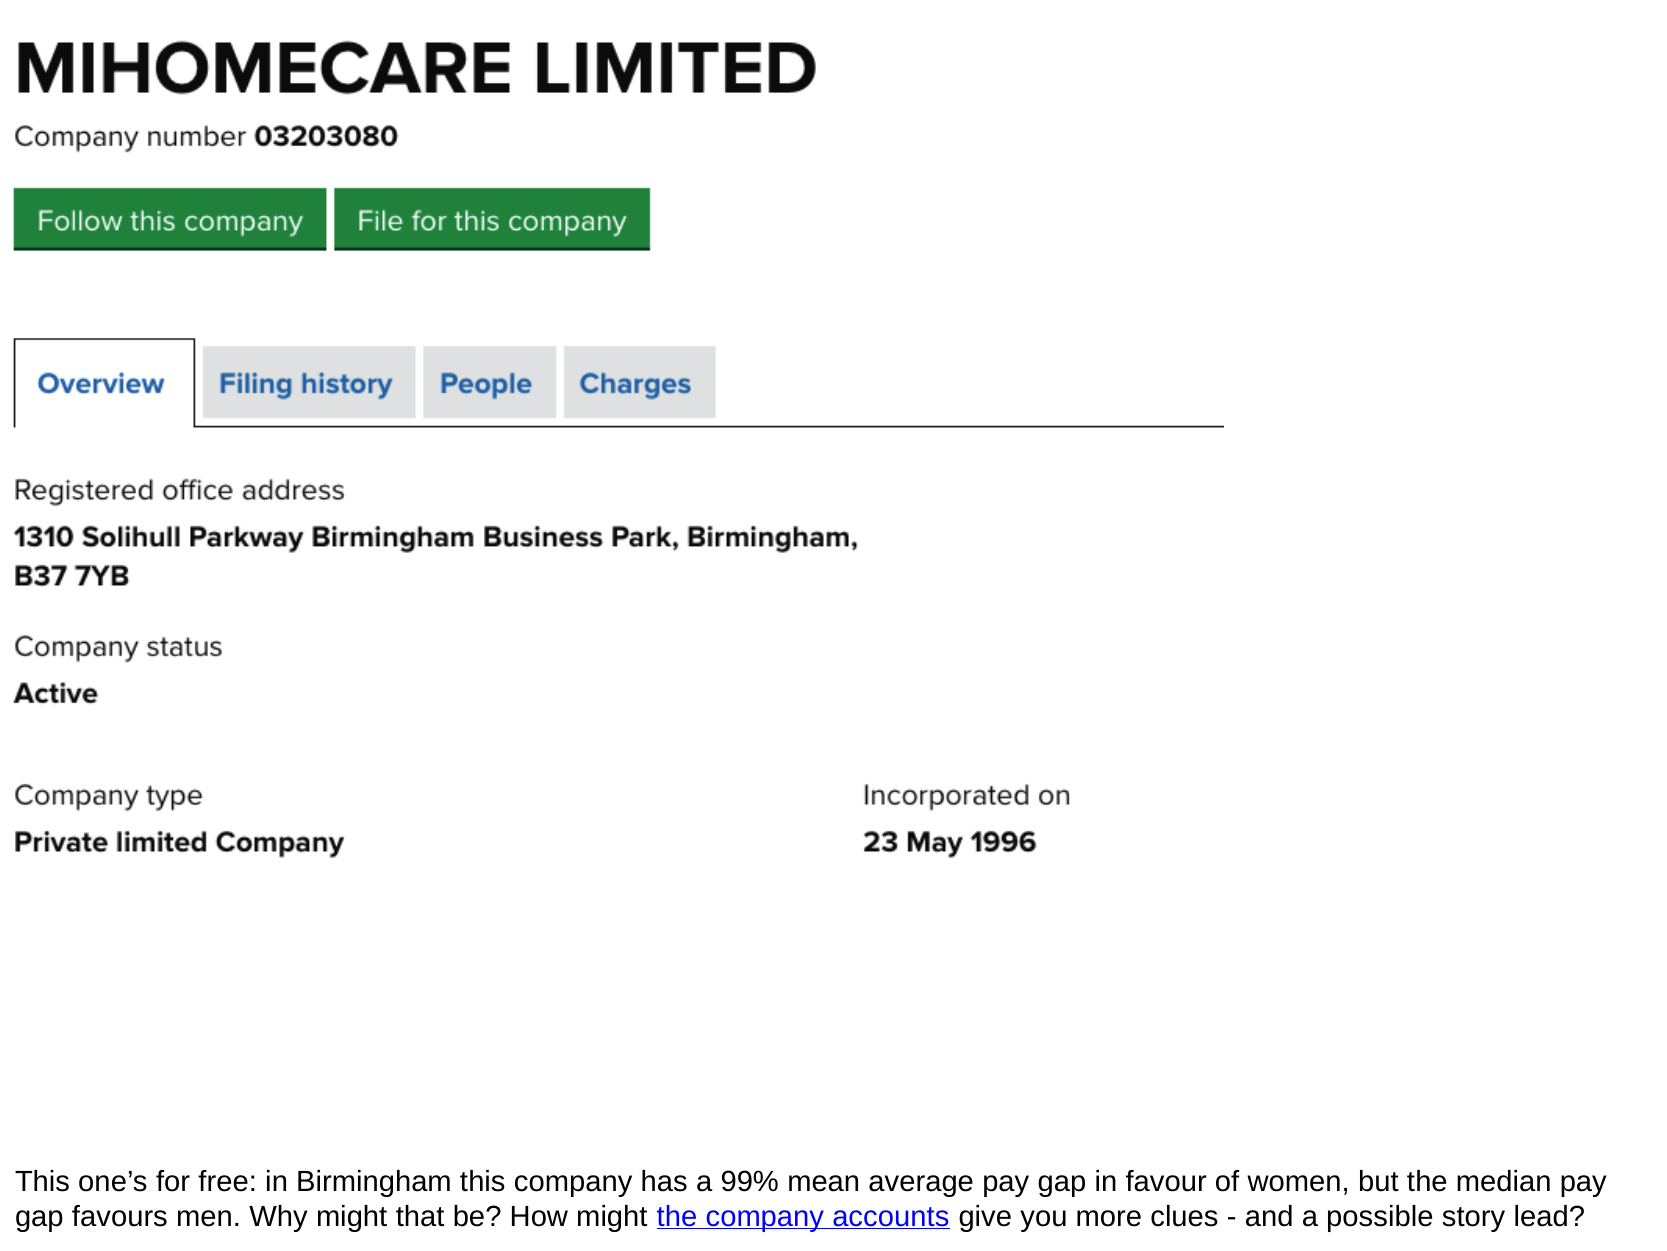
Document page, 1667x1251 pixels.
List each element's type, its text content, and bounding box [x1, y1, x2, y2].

text_box This one’s for free: in Birmingham this company has a 99% mean average pay gap in favour of women, but the median pay gap favours men. Why might that be? How might the company accounts give you more clues - and a possible story lead? [0, 1131, 1667, 1250]
picture [0, 0, 1224, 894]
